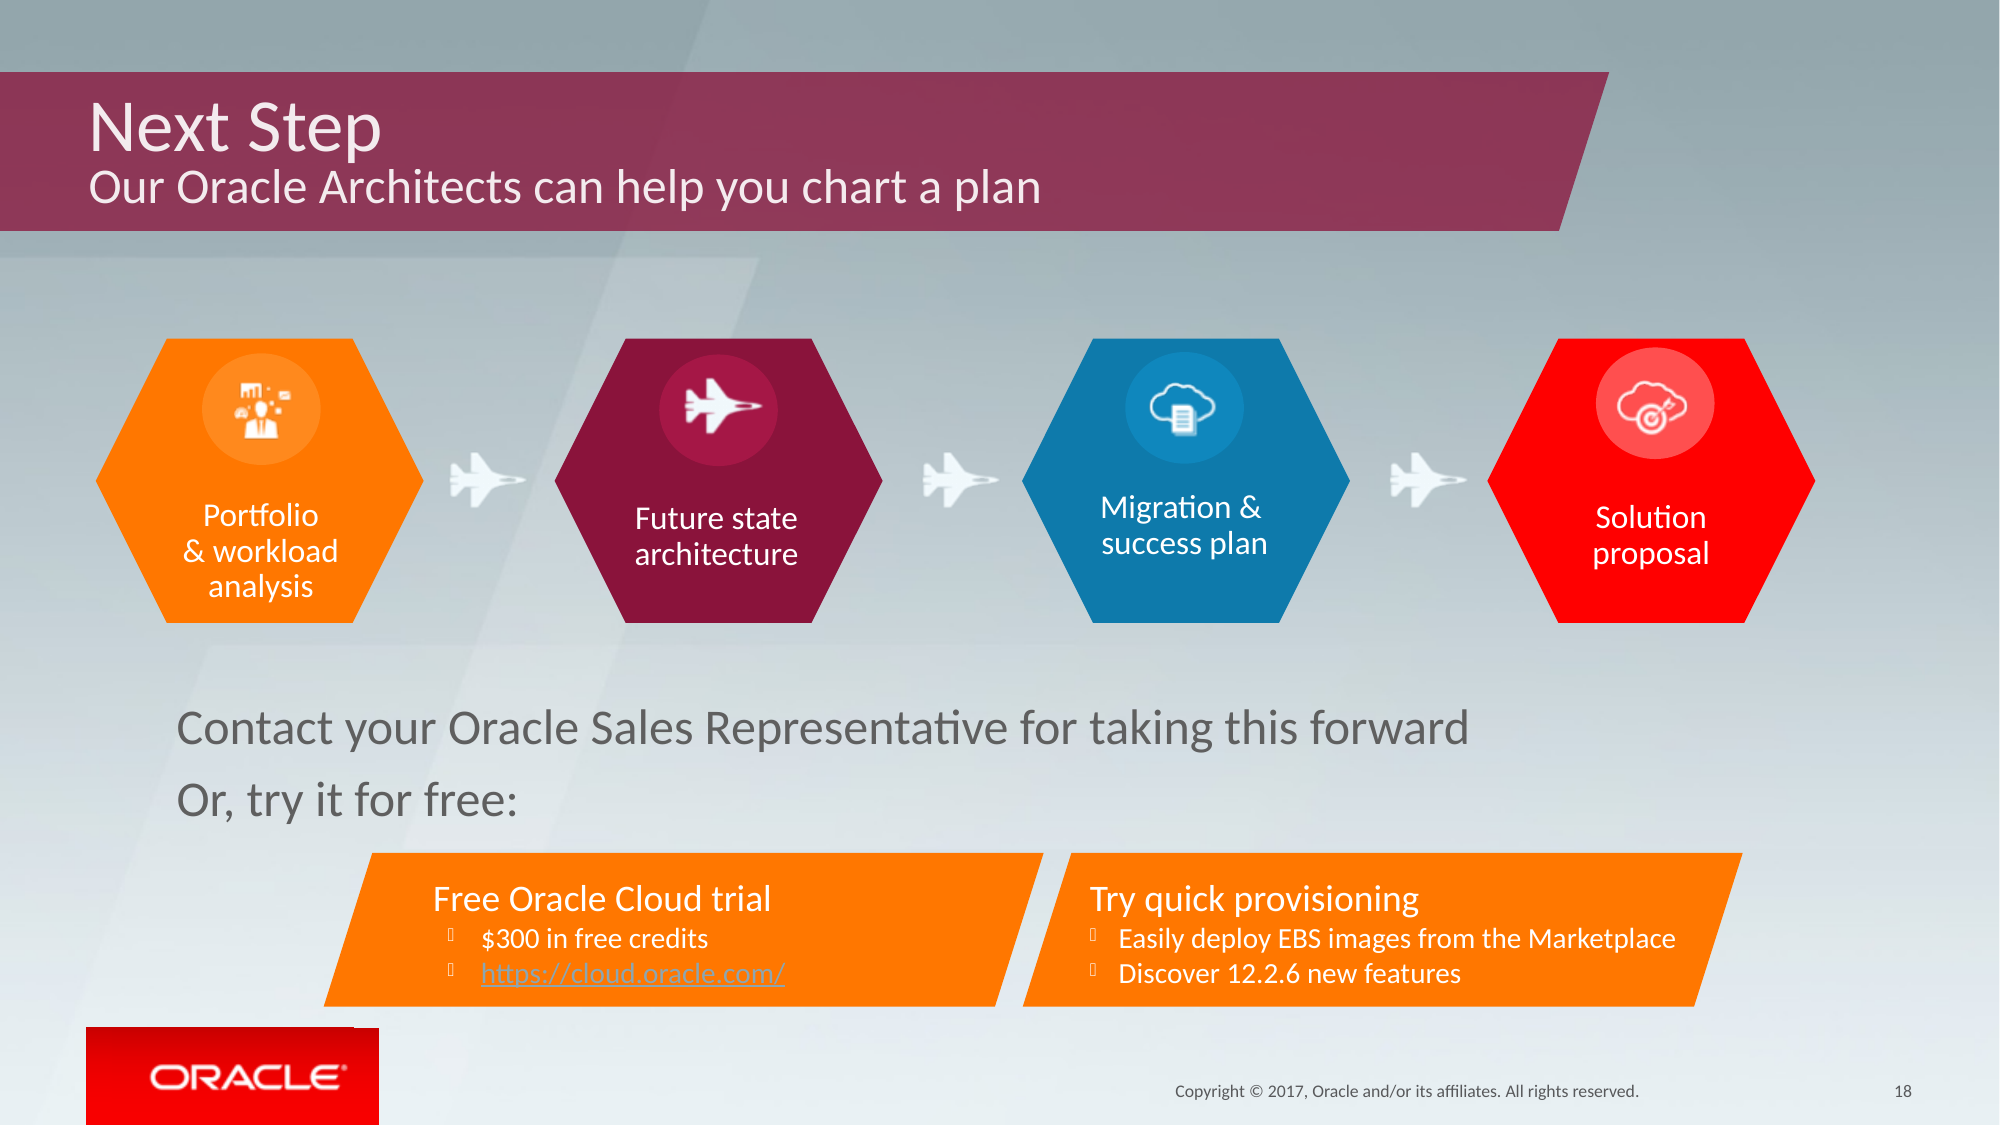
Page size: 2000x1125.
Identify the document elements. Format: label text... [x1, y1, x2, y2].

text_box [323, 852, 1021, 1007]
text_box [0, 71, 1610, 232]
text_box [554, 338, 883, 624]
text_box Contact your Oracle Sales Representative for taking this forward Or, try it for free: [161, 686, 1486, 885]
picture [0, 0, 2000, 1125]
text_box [95, 338, 424, 624]
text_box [1013, 338, 1357, 624]
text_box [1022, 852, 1743, 1007]
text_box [1487, 338, 1816, 624]
